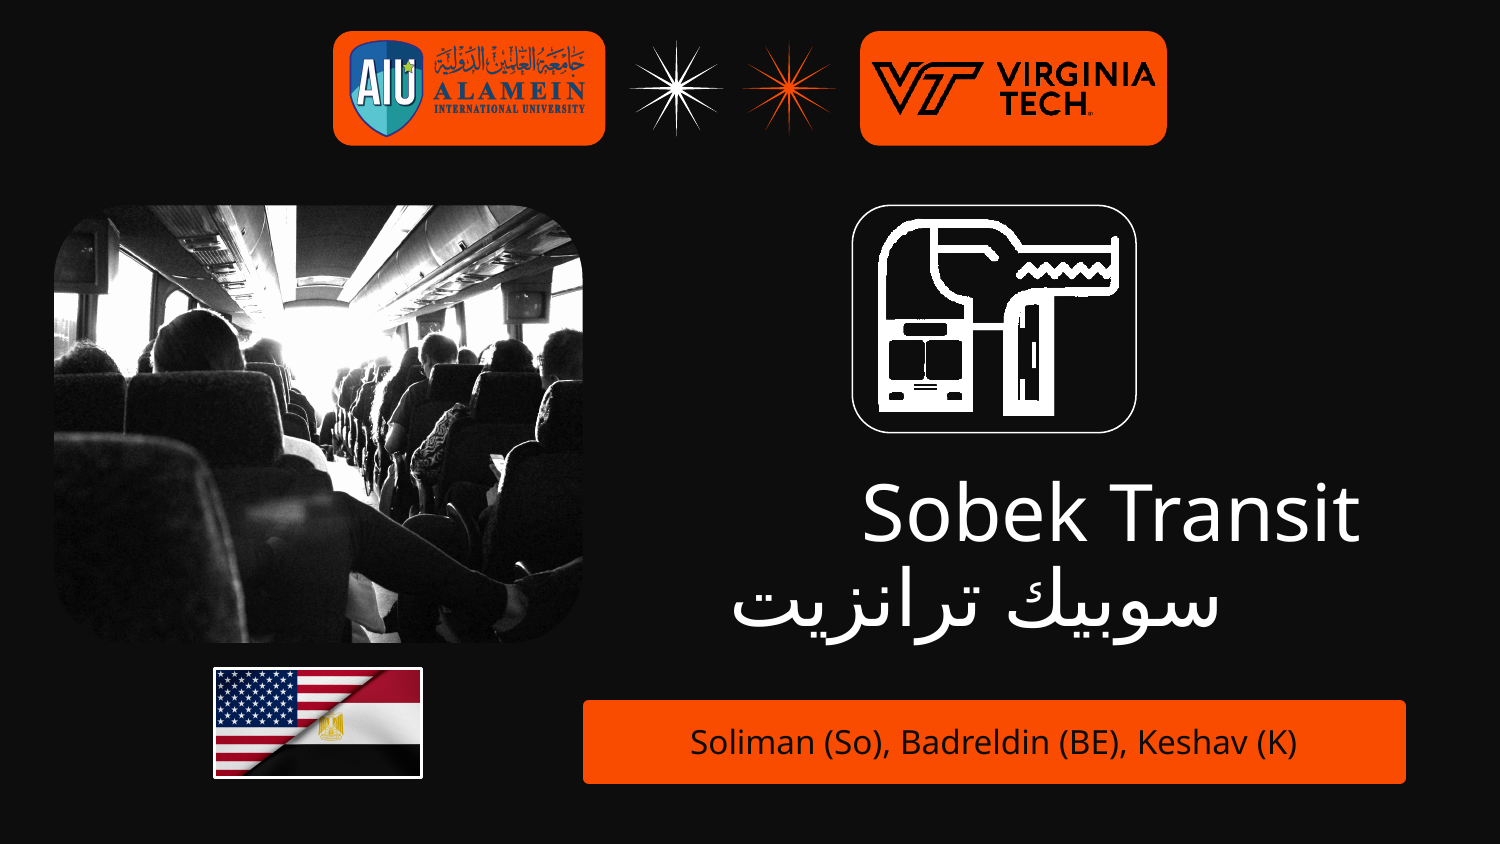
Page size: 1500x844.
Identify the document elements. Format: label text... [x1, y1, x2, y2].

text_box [628, 39, 837, 137]
picture [338, 37, 590, 140]
picture [53, 205, 583, 644]
picture [871, 61, 1156, 116]
picture [863, 205, 1130, 433]
text_box [340, 31, 606, 146]
picture [214, 668, 423, 779]
text_box [860, 31, 1167, 146]
text_box [852, 223, 858, 415]
title Sobek Transit سوبيك ترانزيت [598, 457, 1377, 614]
subtitle Soliman (So), Badreldin (BE), Keshav (K) [583, 700, 1406, 784]
